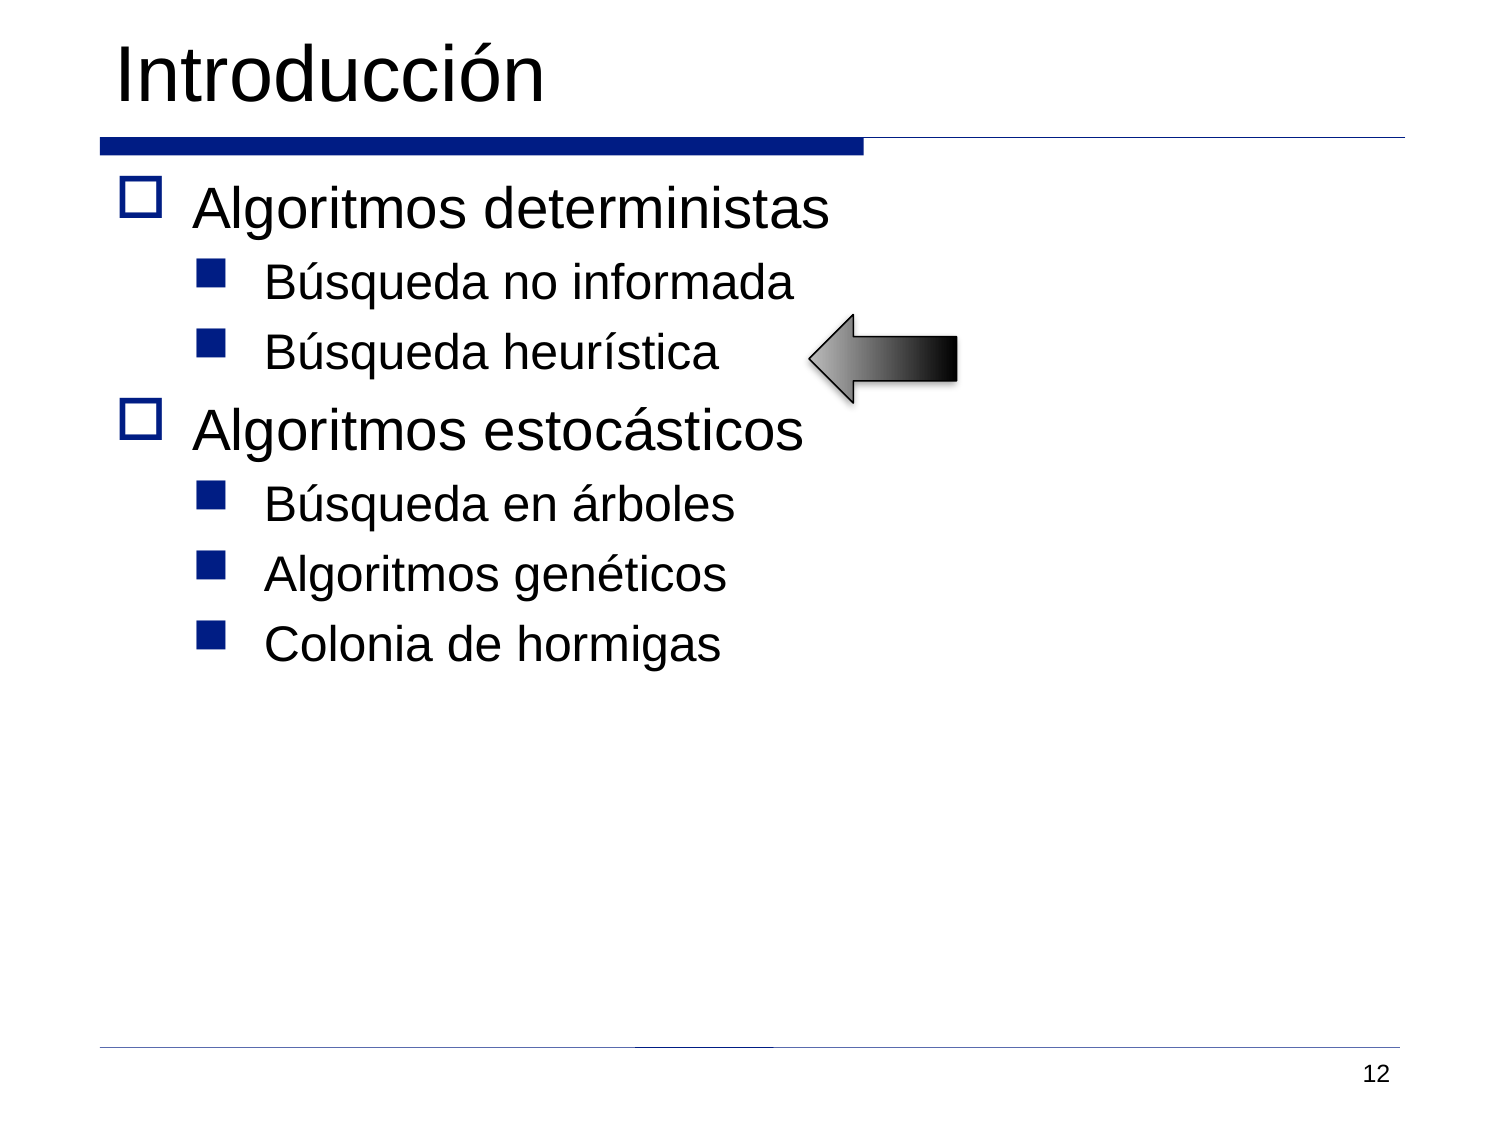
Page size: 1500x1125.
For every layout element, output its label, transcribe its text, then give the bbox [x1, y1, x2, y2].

text_box Algoritmos deterministas Búsqueda no informada Búsqueda heurística Algoritmos estocásticos Búsqueda en árboles Algoritmos genéticos Colonia de hormigas [99, 162, 1413, 1013]
title Introducción [99, 24, 1413, 125]
text_box [808, 313, 958, 404]
